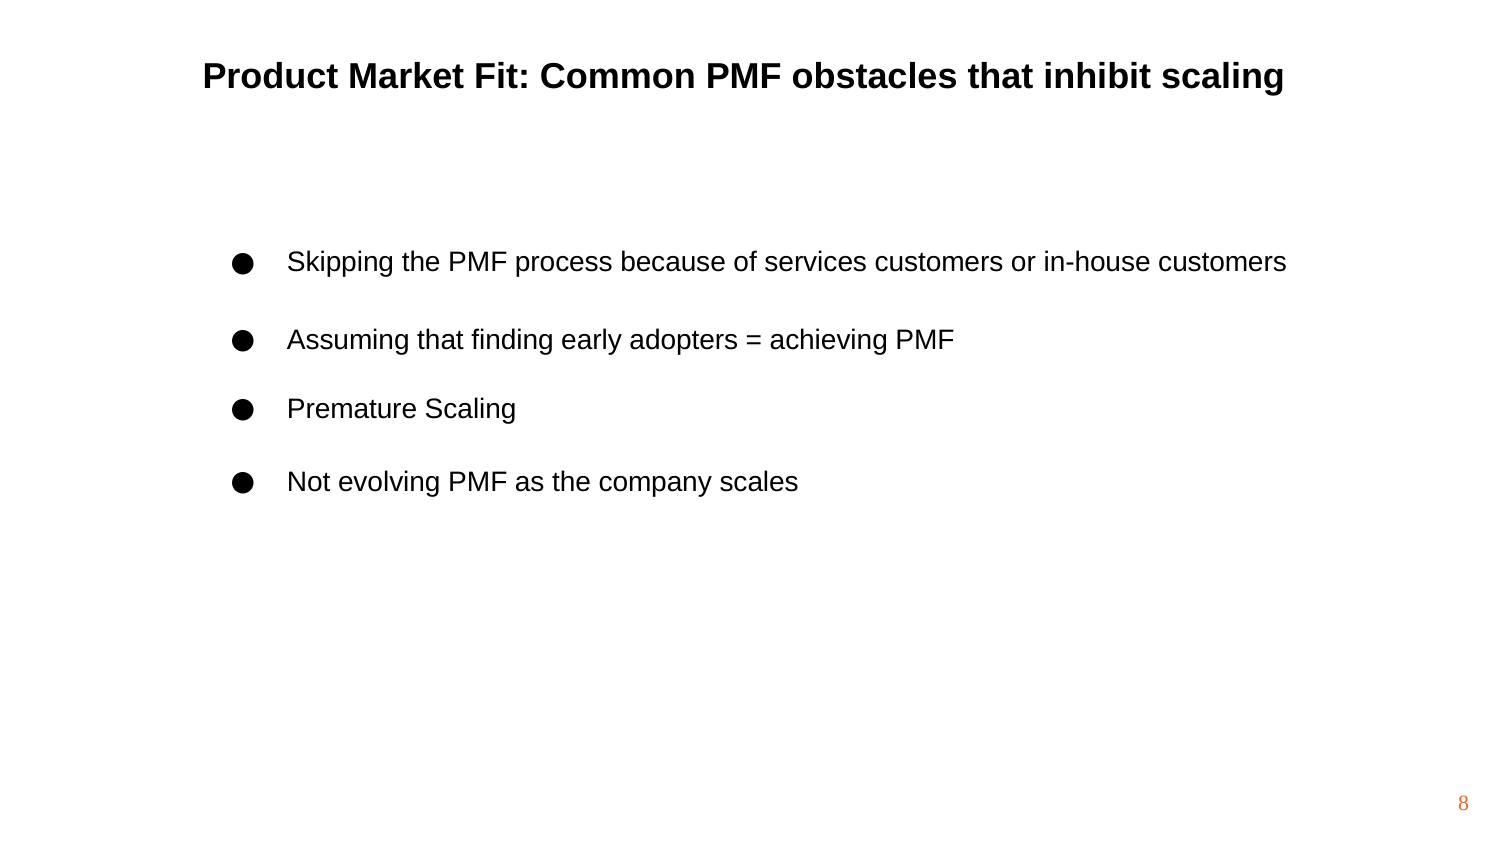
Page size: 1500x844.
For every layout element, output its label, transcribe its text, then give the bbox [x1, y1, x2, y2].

list Skipping the PMF process because of services customers or in-house customers Assuming that finding early adopters = achieving PMF Premature Scaling Not evolving PMF as the company scales [196, 189, 1304, 744]
title Product Market Fit: Common PMF obstacles that inhibit scaling [187, 37, 1313, 132]
slide_number 8 [1394, 769, 1484, 834]
